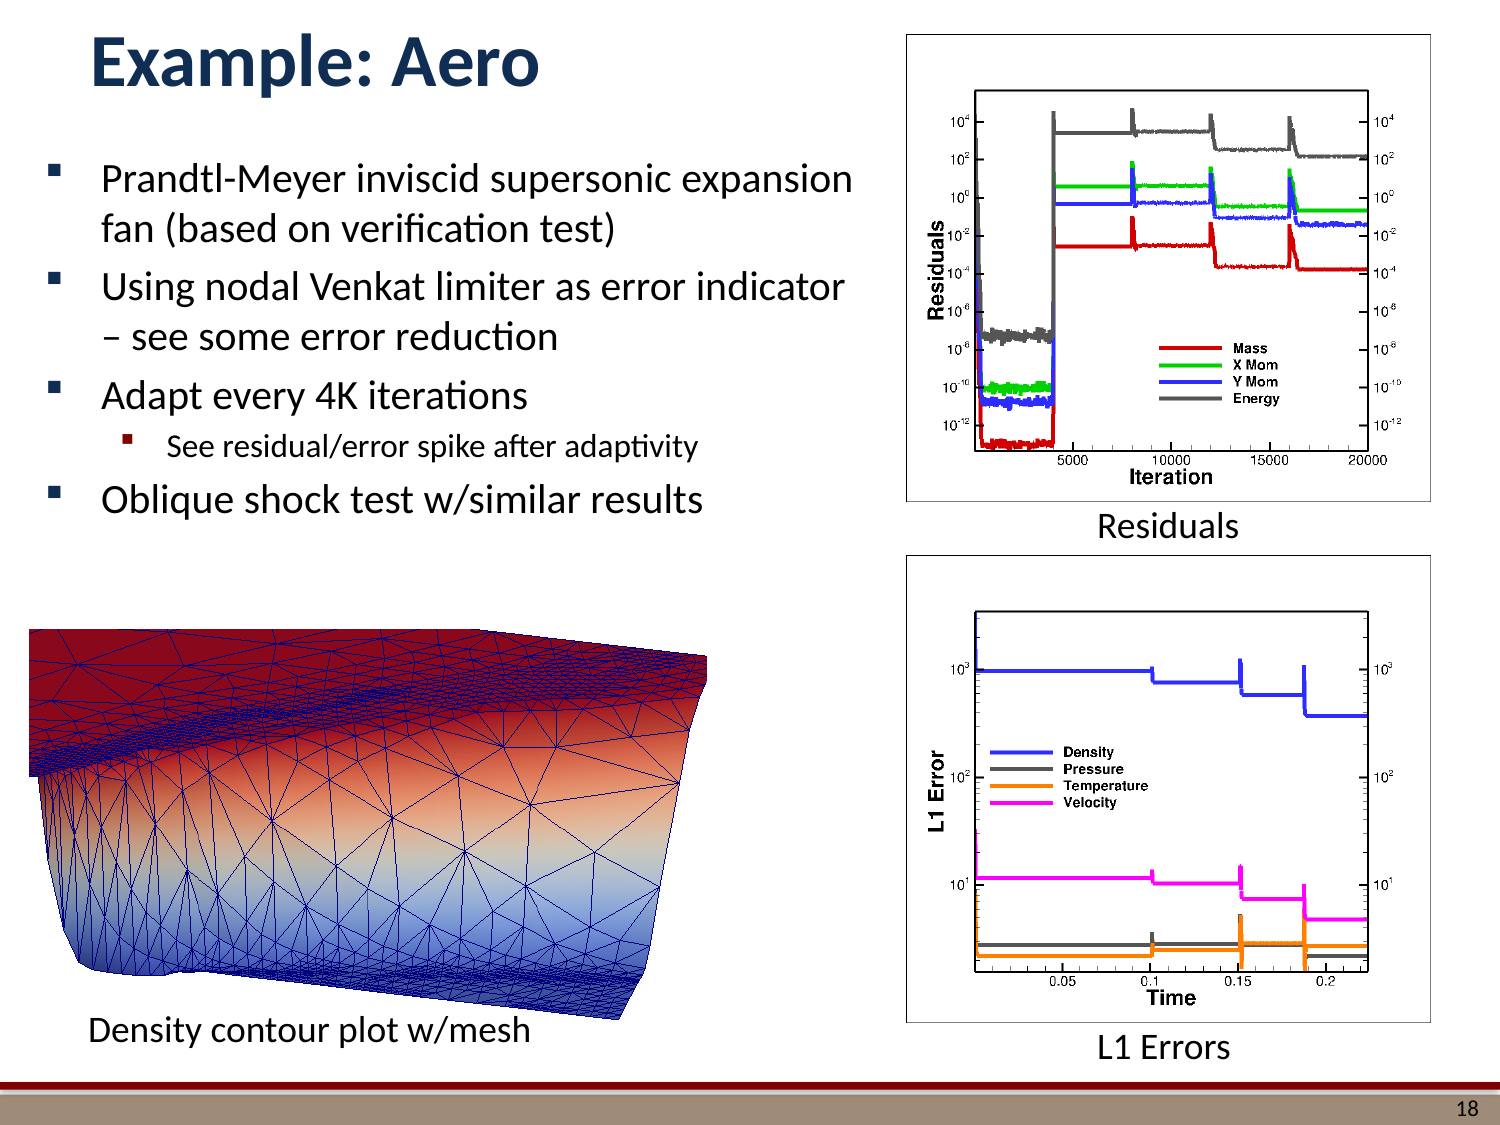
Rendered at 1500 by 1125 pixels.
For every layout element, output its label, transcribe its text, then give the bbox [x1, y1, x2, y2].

slide_number 18 [1378, 1059, 1480, 1122]
text_box Density contour plot w/mesh [73, 1036, 548, 1058]
picture [905, 555, 1432, 1023]
text_box L1 Errors [1082, 1031, 1247, 1075]
title Example: Aero [74, 0, 1426, 113]
text_box Residuals [1082, 510, 1255, 553]
picture [905, 34, 1432, 502]
list Prandtl-Meyer inviscid supersonic expansion fan (based on verification test) Using nodal Venkat limiter as error indicator – see some error reduction Adapt every 4K iterations See residual/error spike after adaptivity Oblique shock test w/similar results [29, 142, 892, 783]
picture [29, 629, 707, 1029]
